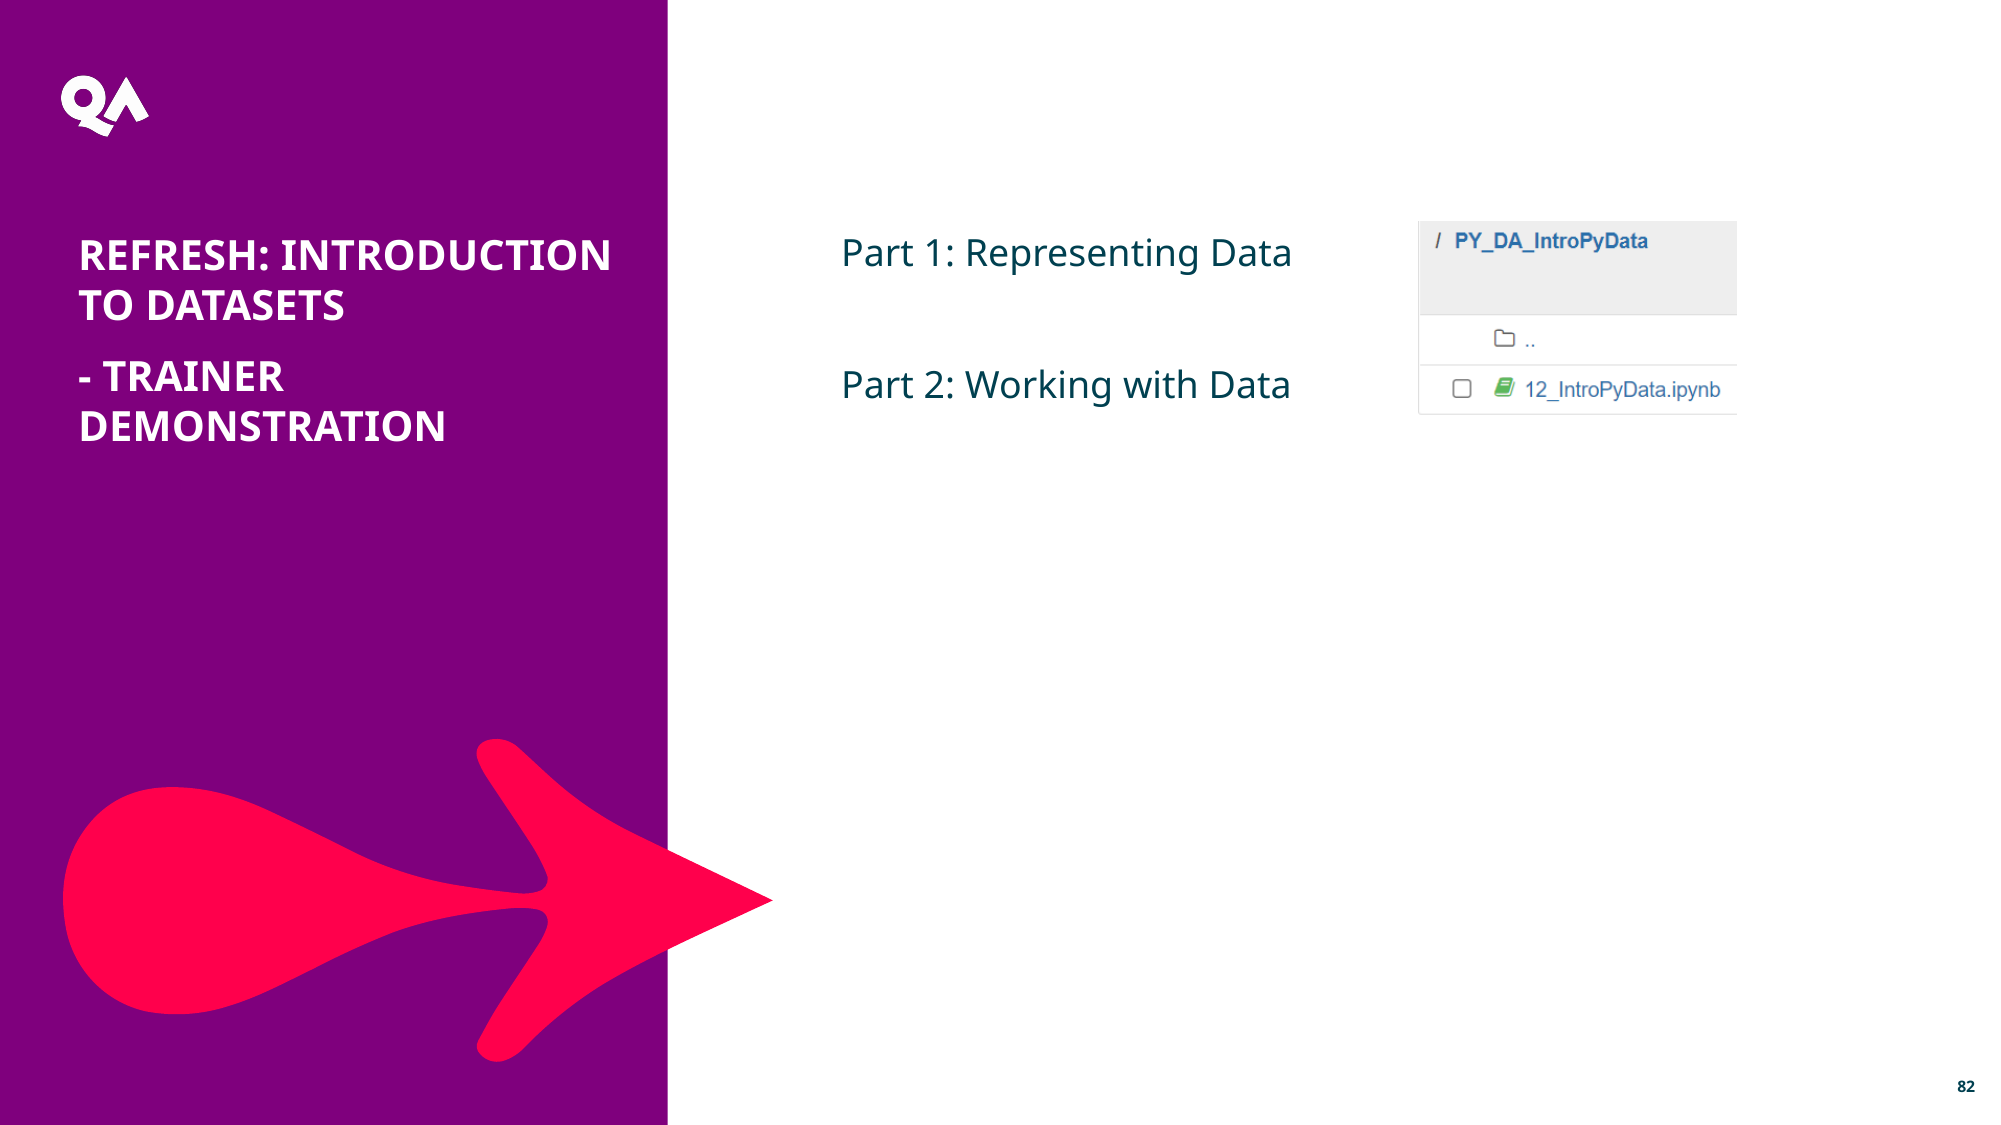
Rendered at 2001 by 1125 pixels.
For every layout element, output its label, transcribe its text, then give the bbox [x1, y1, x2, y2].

picture [44, 61, 166, 148]
slide_number 82 [1846, 1068, 1976, 1098]
picture [1416, 221, 1737, 420]
list Refresh: Introduction to datasets - Trainer demonstration [63, 221, 628, 673]
list Part 1: Representing Data Part 2: Working with Data [826, 221, 1937, 1062]
